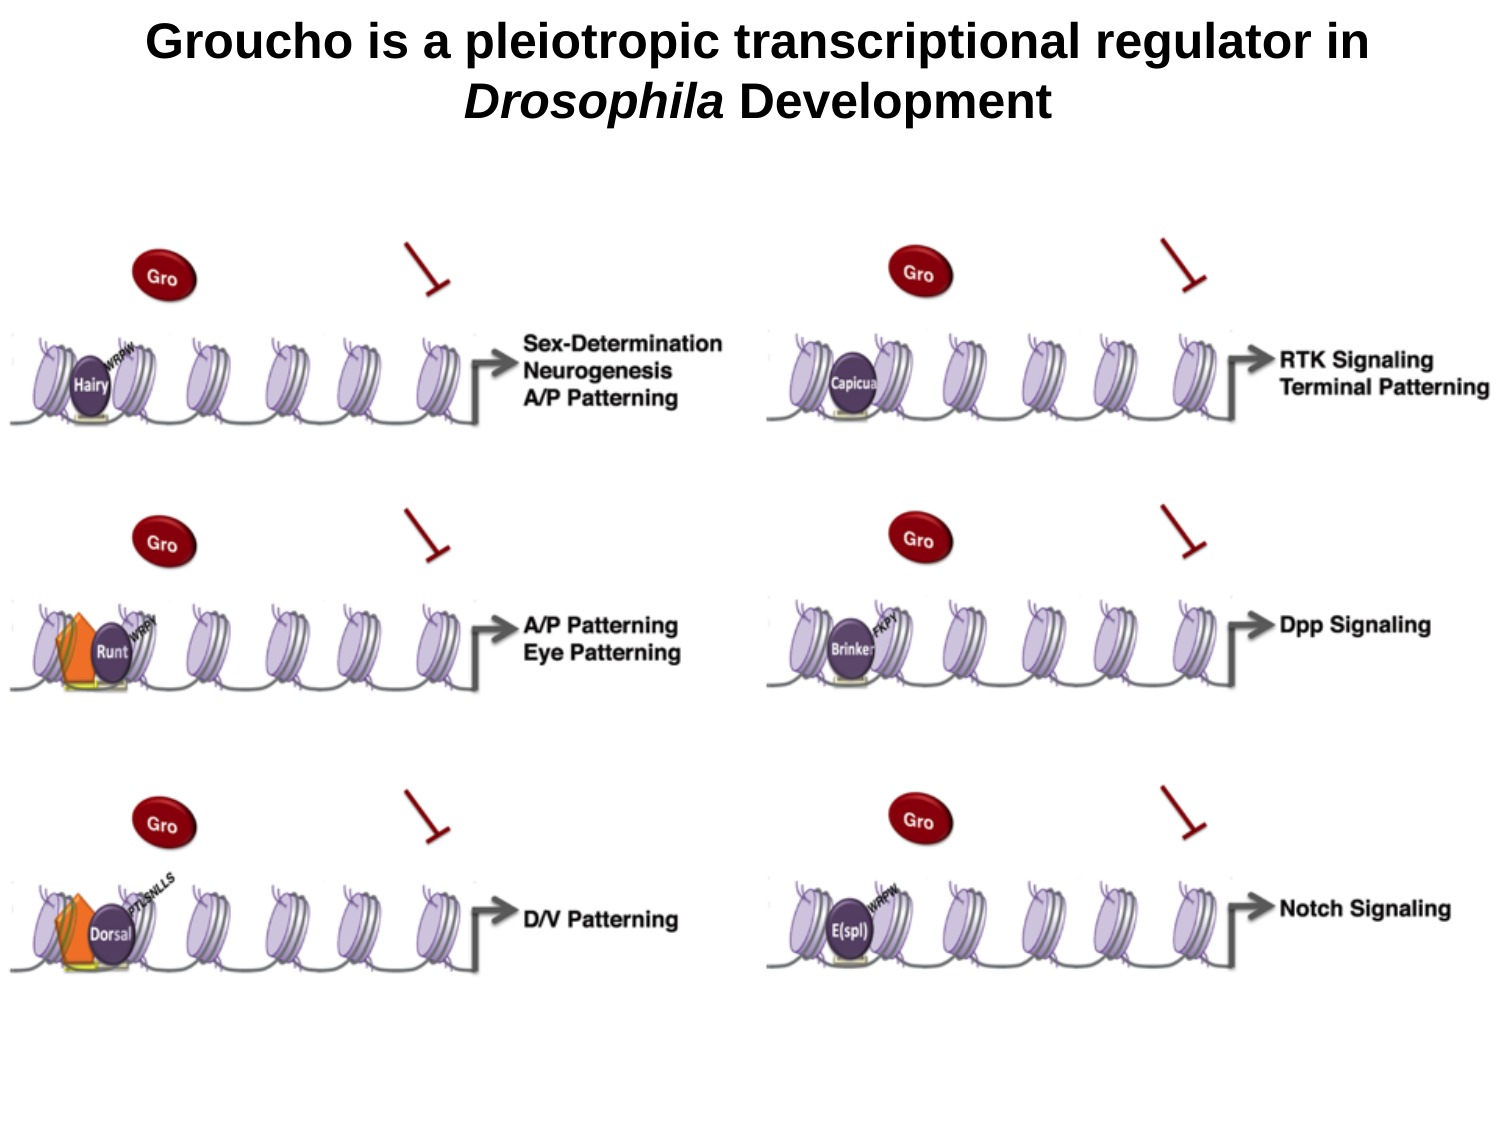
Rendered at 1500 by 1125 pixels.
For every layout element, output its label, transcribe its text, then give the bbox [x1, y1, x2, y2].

picture [6, 231, 1499, 983]
title Groucho is a pleiotropic transcriptional regulator in Drosophila Development [0, 0, 1500, 170]
